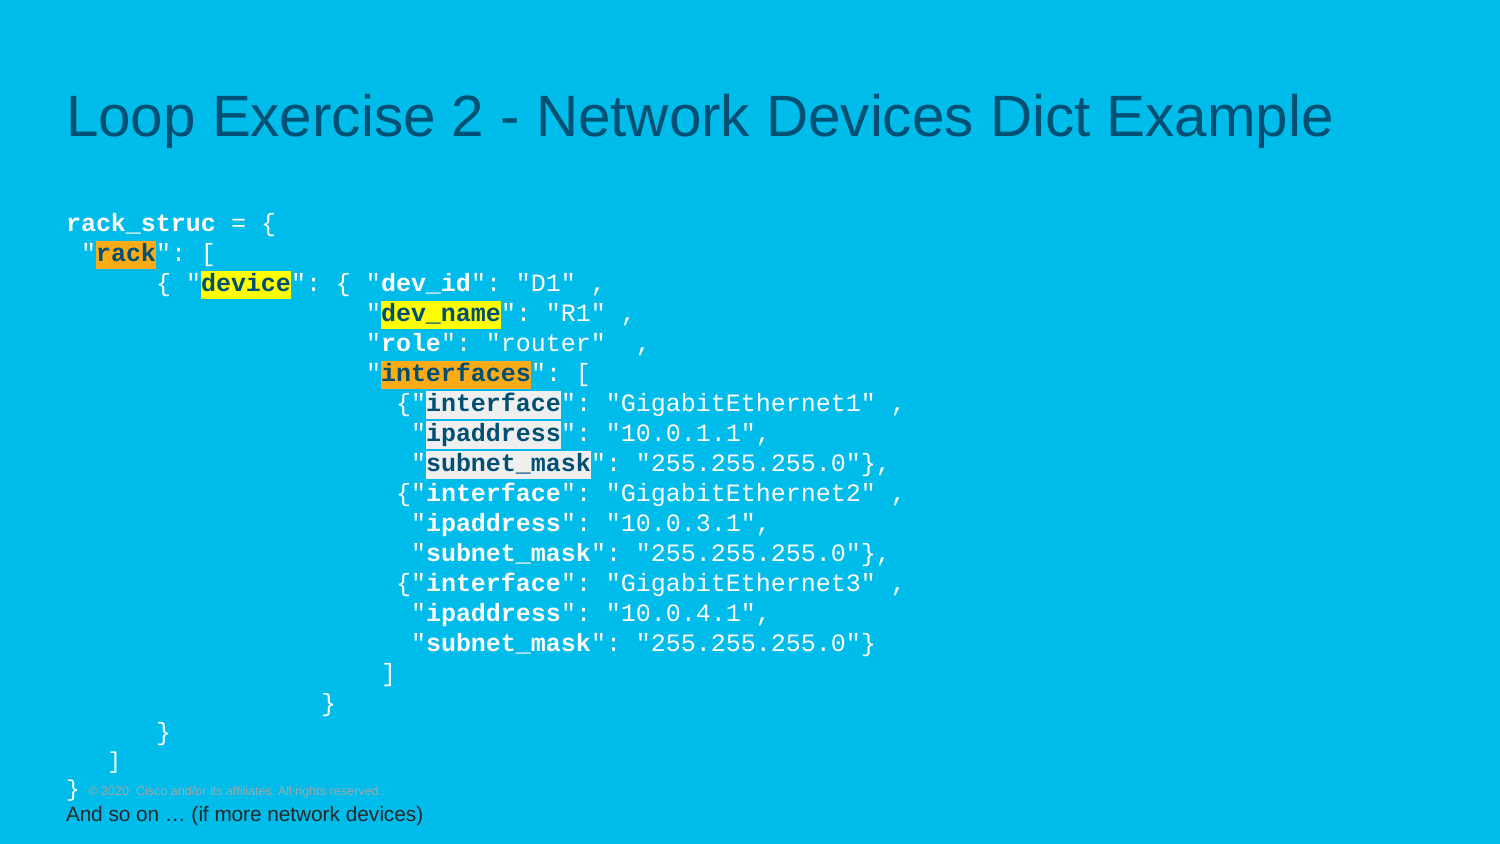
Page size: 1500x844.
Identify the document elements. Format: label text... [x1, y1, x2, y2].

title Loop Exercise 2 - Network Devices Dict Example [51, 72, 1449, 167]
list rack_struc = { "rack": [ { "device": { "dev_id": "D1" , "dev_name": "R1" , "role": "router" , "interfaces": [ {"interface": "GigabitEthernet1" , "ipaddress": "10.0.1.1", "subnet_mask": "255.255.255.0"}, {"interface": "GigabitEthernet2" , "ipaddress": "10.0.3.1", "subnet_mask": "255.255.255.0"}, {"interface": "GigabitEthernet3" , "ipaddress": "10.0.4.1", "subnet_mask": "255.255.255.0"} ] } } ] } And so on … (if more network devices) [51, 189, 1449, 844]
